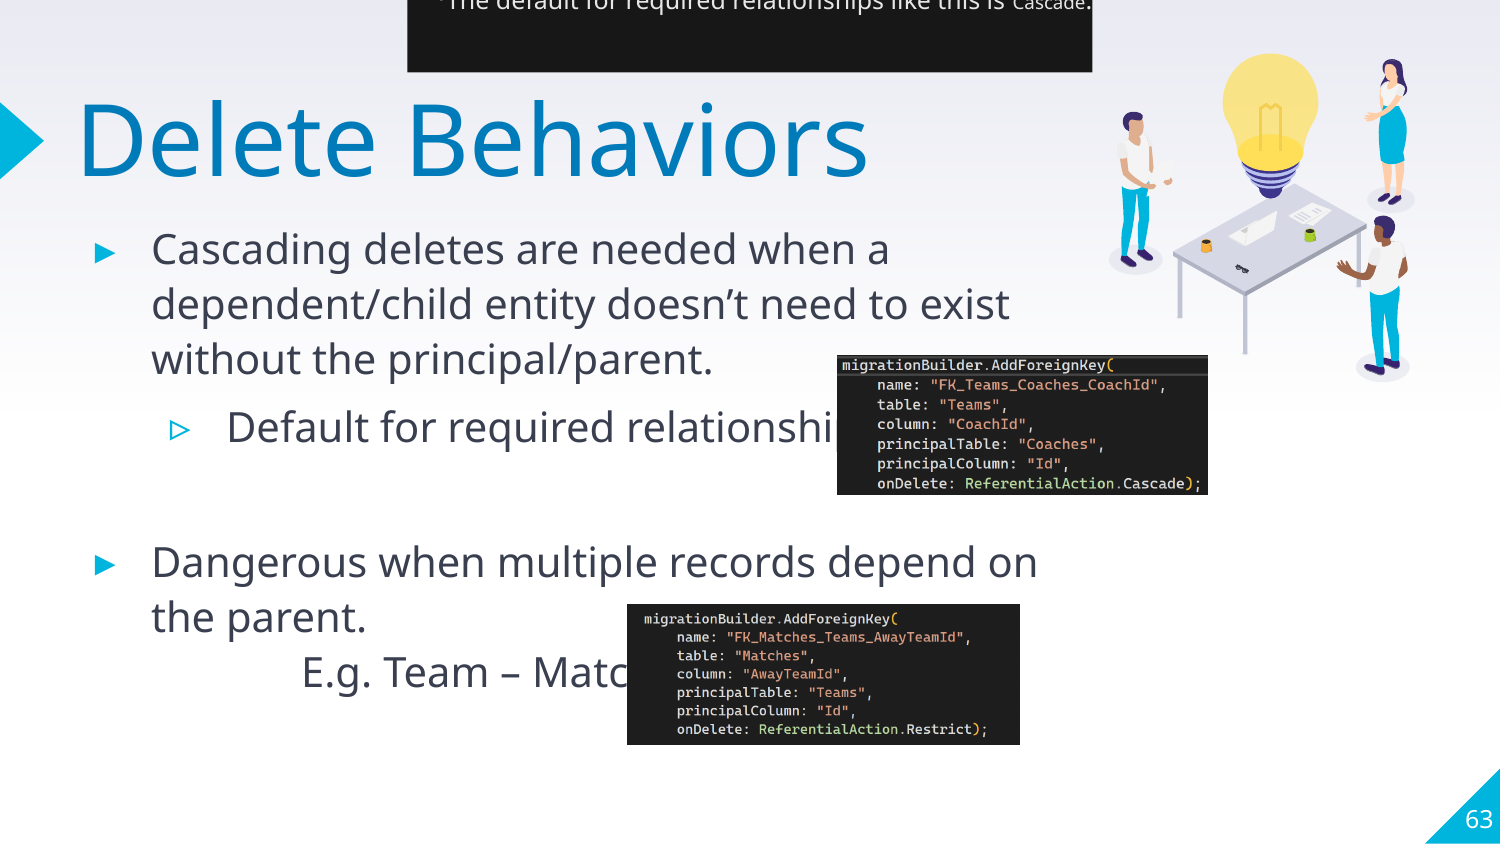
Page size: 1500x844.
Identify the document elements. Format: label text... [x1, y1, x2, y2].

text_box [1108, 53, 1416, 383]
text_box The default for required relationships like this is Cascade. [407, 0, 1093, 73]
picture [627, 604, 1020, 745]
list Cascading deletes are needed when a dependent/child entity doesn’t need to exist without the principal/parent. Default for required relationships Dangerous when multiple records depend on the parent. E.g. Team – Matches [76, 217, 1096, 667]
picture [837, 355, 1208, 495]
title Delete Behaviors [75, 99, 1100, 277]
slide_number 63 [1418, 760, 1494, 838]
